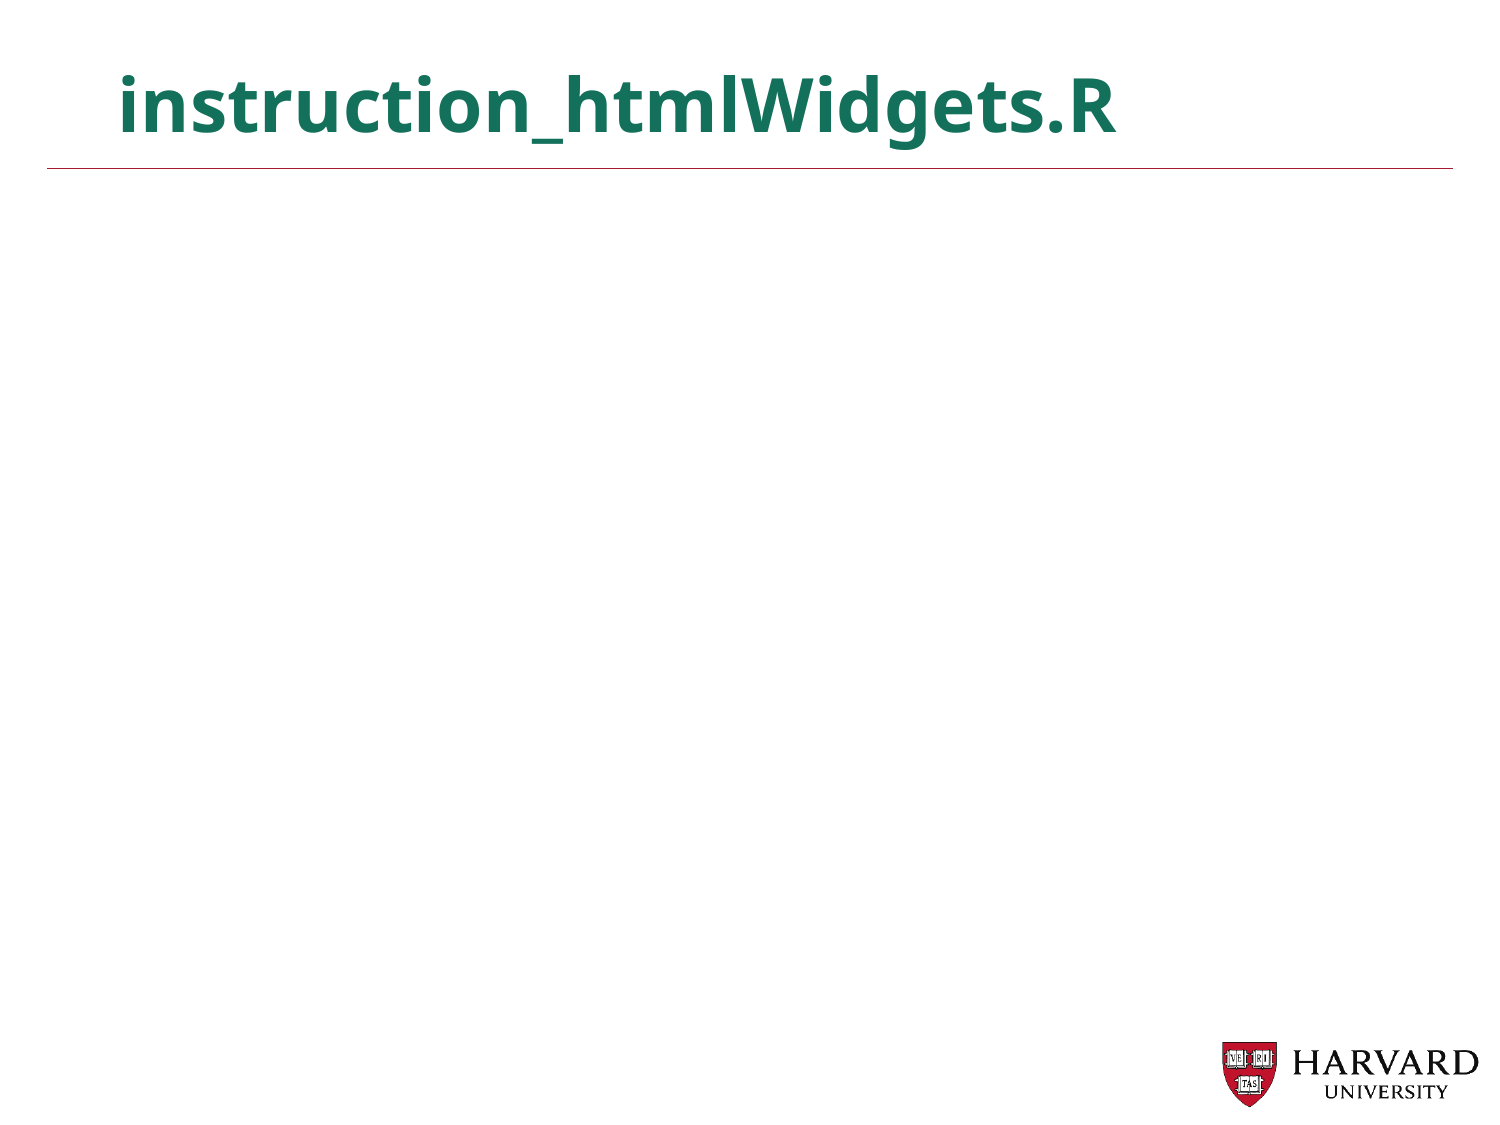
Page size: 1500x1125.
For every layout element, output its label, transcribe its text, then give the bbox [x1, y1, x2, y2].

title instruction_htmlWidgets.R [103, 59, 1397, 157]
picture [1200, 1024, 1500, 1125]
